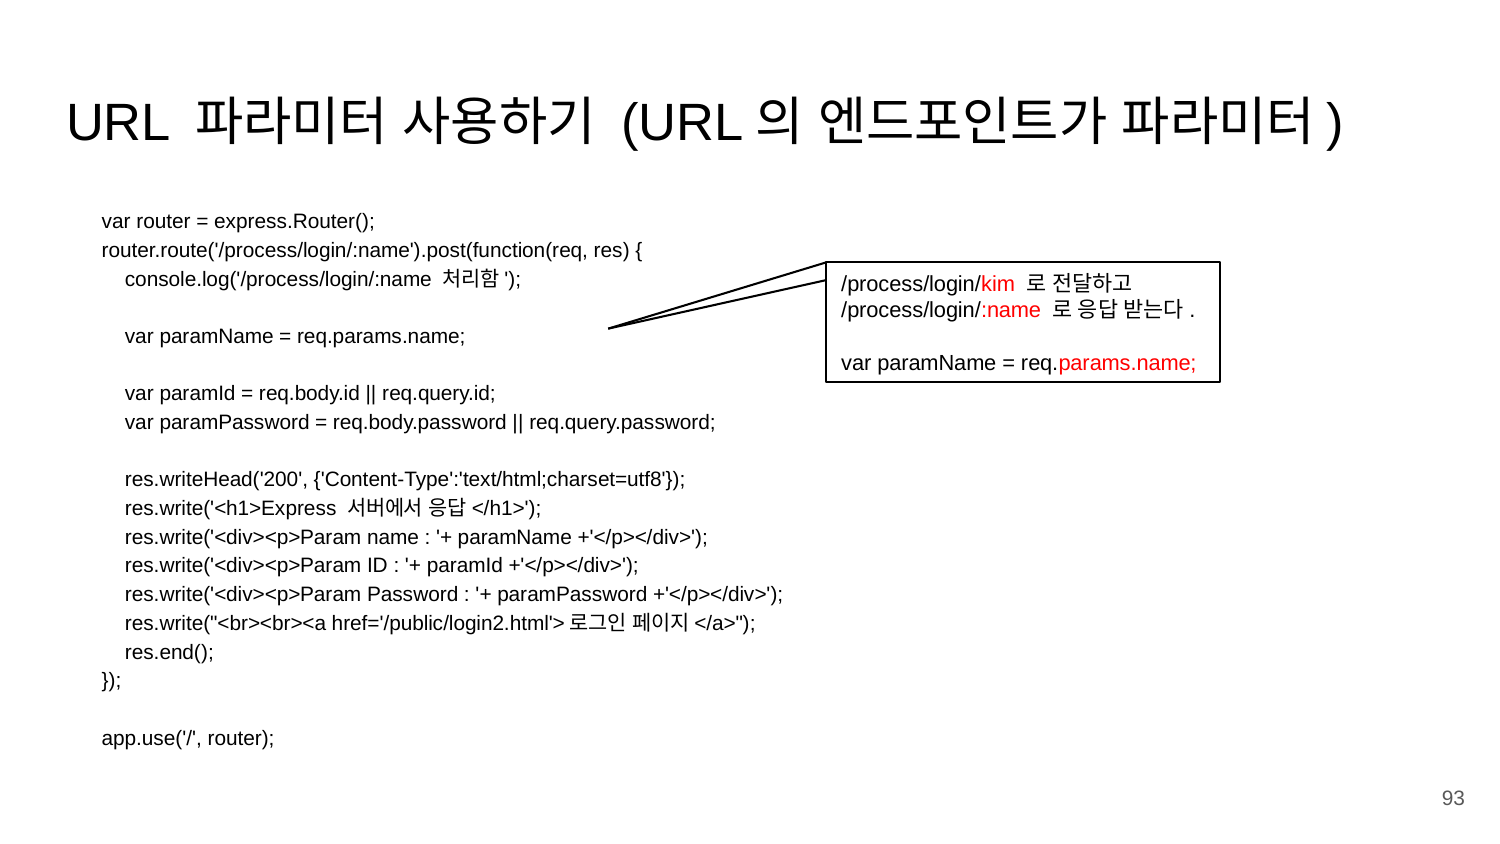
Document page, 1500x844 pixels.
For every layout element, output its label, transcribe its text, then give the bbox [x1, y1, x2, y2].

slide_number ‹#› [1389, 764, 1480, 830]
title URL 파라미터 사용하기 (URL의 엔드포인트가 파라미터) [51, 72, 1449, 167]
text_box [607, 262, 1221, 384]
list var router = express.Router(); router.route('/process/login/:name').post(function(req, res) { console.log('/process/login/:name 처리함'); var paramName = req.params.name; var paramId = req.body.id || req.query.id; var paramPassword = req.body.password || req.query.password; res.writeHead('200', {'Content-Type':'text/html;charset=utf8'}); res.write('<h1>Express 서버에서 응답</h1>'); res.write('<div><p>Param name : '+ paramName +'</p></div>'); res.write('<div><p>Param ID : '+ paramId +'</p></div>'); res.write('<div><p>Param Password : '+ paramPassword +'</p></div>'); res.write("<br><br><a href='/public/login2.html'>로그인 페이지</a>"); res.end(); }); app.use('/', router); [86, 189, 1449, 750]
